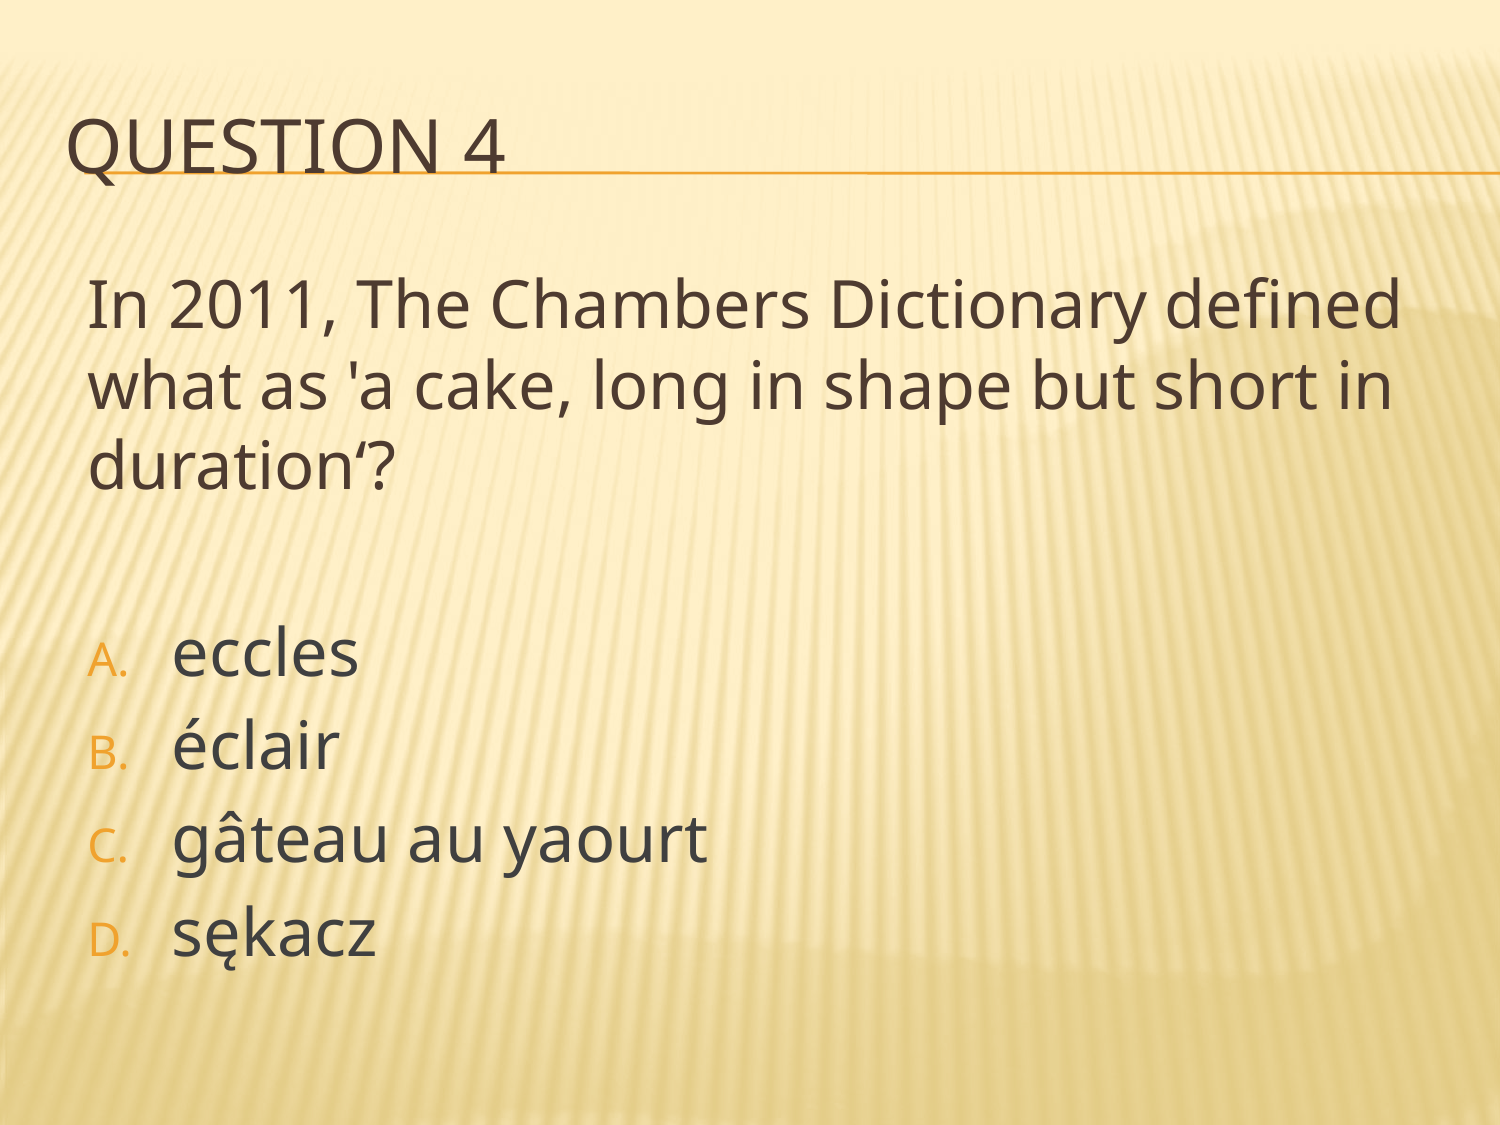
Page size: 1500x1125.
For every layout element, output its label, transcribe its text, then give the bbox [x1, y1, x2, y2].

list In 2011, The Chambers Dictionary defined what as 'a cake, long in shape but short in duration‘? eccles éclair gâteau au yaourt sękacz [50, 254, 1475, 998]
title Question 4 [50, 75, 1475, 213]
